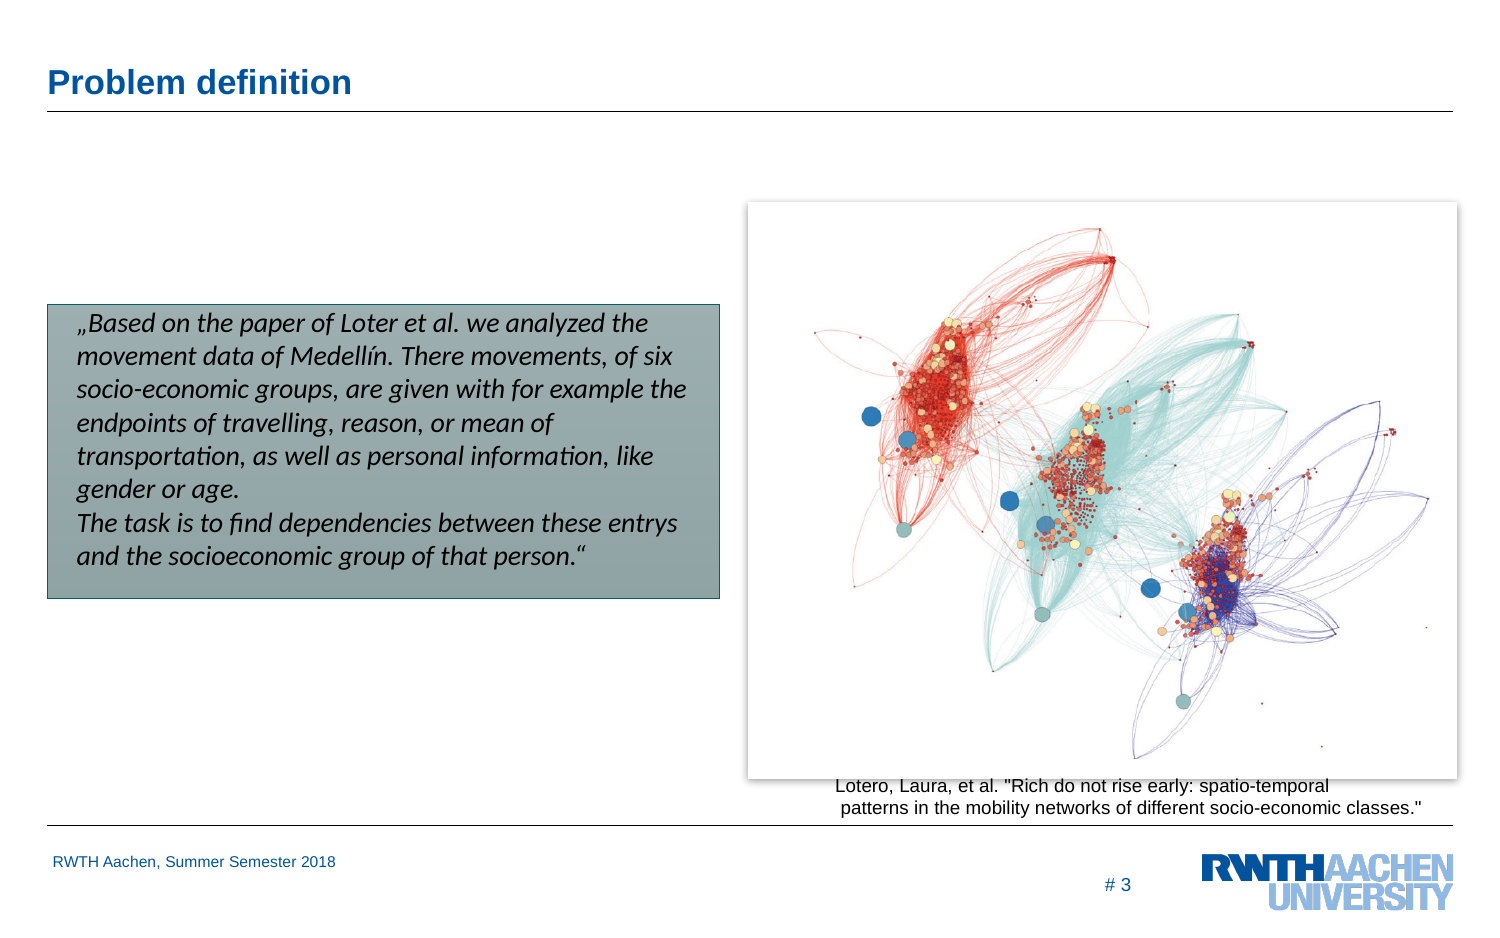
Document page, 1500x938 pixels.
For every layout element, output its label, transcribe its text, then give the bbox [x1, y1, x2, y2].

list „Based on the paper of Loter et al. we analyzed the movement data of Medellín. There movements, of six socio-economic groups, are given with for example the endpoints of travelling, reason, or mean of transportation, as well as personal information, like gender or age. The task is to find dependencies between these entrys and the socioeconomic group of that person.“ [47, 304, 720, 599]
slide_number # 3 [1090, 854, 1241, 905]
picture [762, 216, 1443, 765]
picture [1181, 826, 1474, 938]
title Problem definition [47, 27, 1453, 102]
text_box Lotero, Laura, et al. "Rich do not rise early: spatio-temporal patterns in the mobility networks of different socio-economic classes." [820, 765, 1442, 826]
